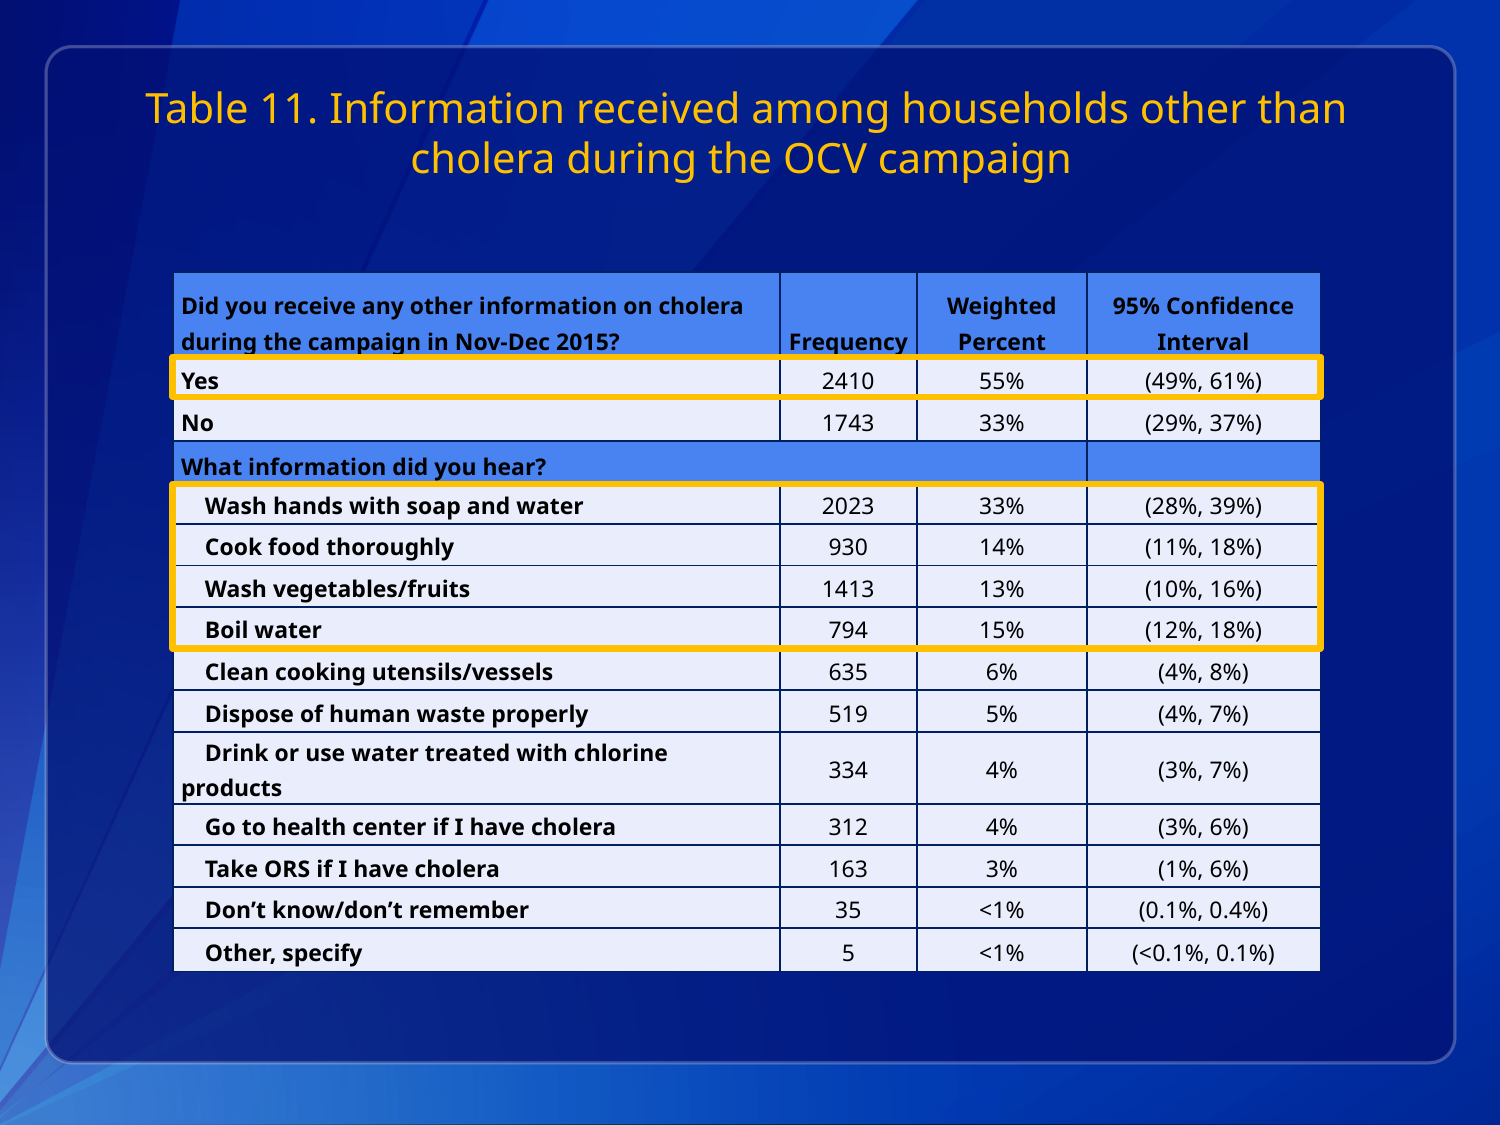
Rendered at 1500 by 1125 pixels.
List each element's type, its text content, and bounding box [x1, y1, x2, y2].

picture [0, 0, 1500, 1125]
table_cell 635 [781, 651, 916, 689]
text_box [171, 355, 1323, 399]
table_cell 4% [918, 805, 1086, 844]
table_cell (4%, 8%) [1088, 651, 1320, 689]
table_cell Dispose of human waste properly [174, 691, 779, 731]
table_cell (4%, 7%) [1088, 691, 1320, 731]
table_cell 5% [918, 691, 1086, 731]
table_cell (29%, 37%) [1088, 400, 1320, 440]
table_cell Drink or use water treated with chlorine products [174, 733, 779, 803]
table_cell 3% [918, 846, 1086, 886]
table_cell Go to health center if I have cholera [174, 805, 779, 844]
table_cell (1%, 6%) [1088, 846, 1320, 886]
table_header Frequency [781, 273, 916, 355]
table_cell Clean cooking utensils/vessels [174, 651, 779, 689]
table_header 95% Confidence Interval [1088, 273, 1320, 355]
table_header Weighted Percent [918, 273, 1086, 355]
table_cell (3%, 6%) [1088, 805, 1320, 844]
table_cell 5 [781, 929, 916, 971]
table_cell (0.1%, 0.4%) [1088, 888, 1320, 927]
table_cell Don’t know/don’t remember [174, 888, 779, 927]
table_cell 33% [918, 400, 1086, 440]
table_cell 35 [781, 888, 916, 927]
table_cell (3%, 7%) [1088, 733, 1320, 803]
text_box [171, 482, 1323, 651]
table_cell 1743 [781, 400, 916, 440]
table_cell 312 [781, 805, 916, 844]
table_cell 519 [781, 691, 916, 731]
table_cell No [174, 400, 779, 440]
table_cell Take ORS if I have cholera [174, 846, 779, 886]
table_cell 4% [918, 733, 1086, 803]
table_header Did you receive any other information on cholera during the campaign in Nov-Dec 2015? [174, 273, 779, 355]
table_cell (<0.1%, 0.1%) [1088, 929, 1320, 971]
table_cell <1% [918, 929, 1086, 971]
table_cell What information did you hear? [174, 442, 1086, 481]
table_cell 334 [781, 733, 916, 803]
table_cell <1% [918, 888, 1086, 927]
table_cell 6% [918, 651, 1086, 689]
table_cell [1088, 442, 1320, 481]
title Table 11. Information received among households other than cholera during the OCV campaign [127, 74, 1366, 313]
table_cell Other, specify [174, 929, 779, 971]
table_cell 163 [781, 846, 916, 886]
